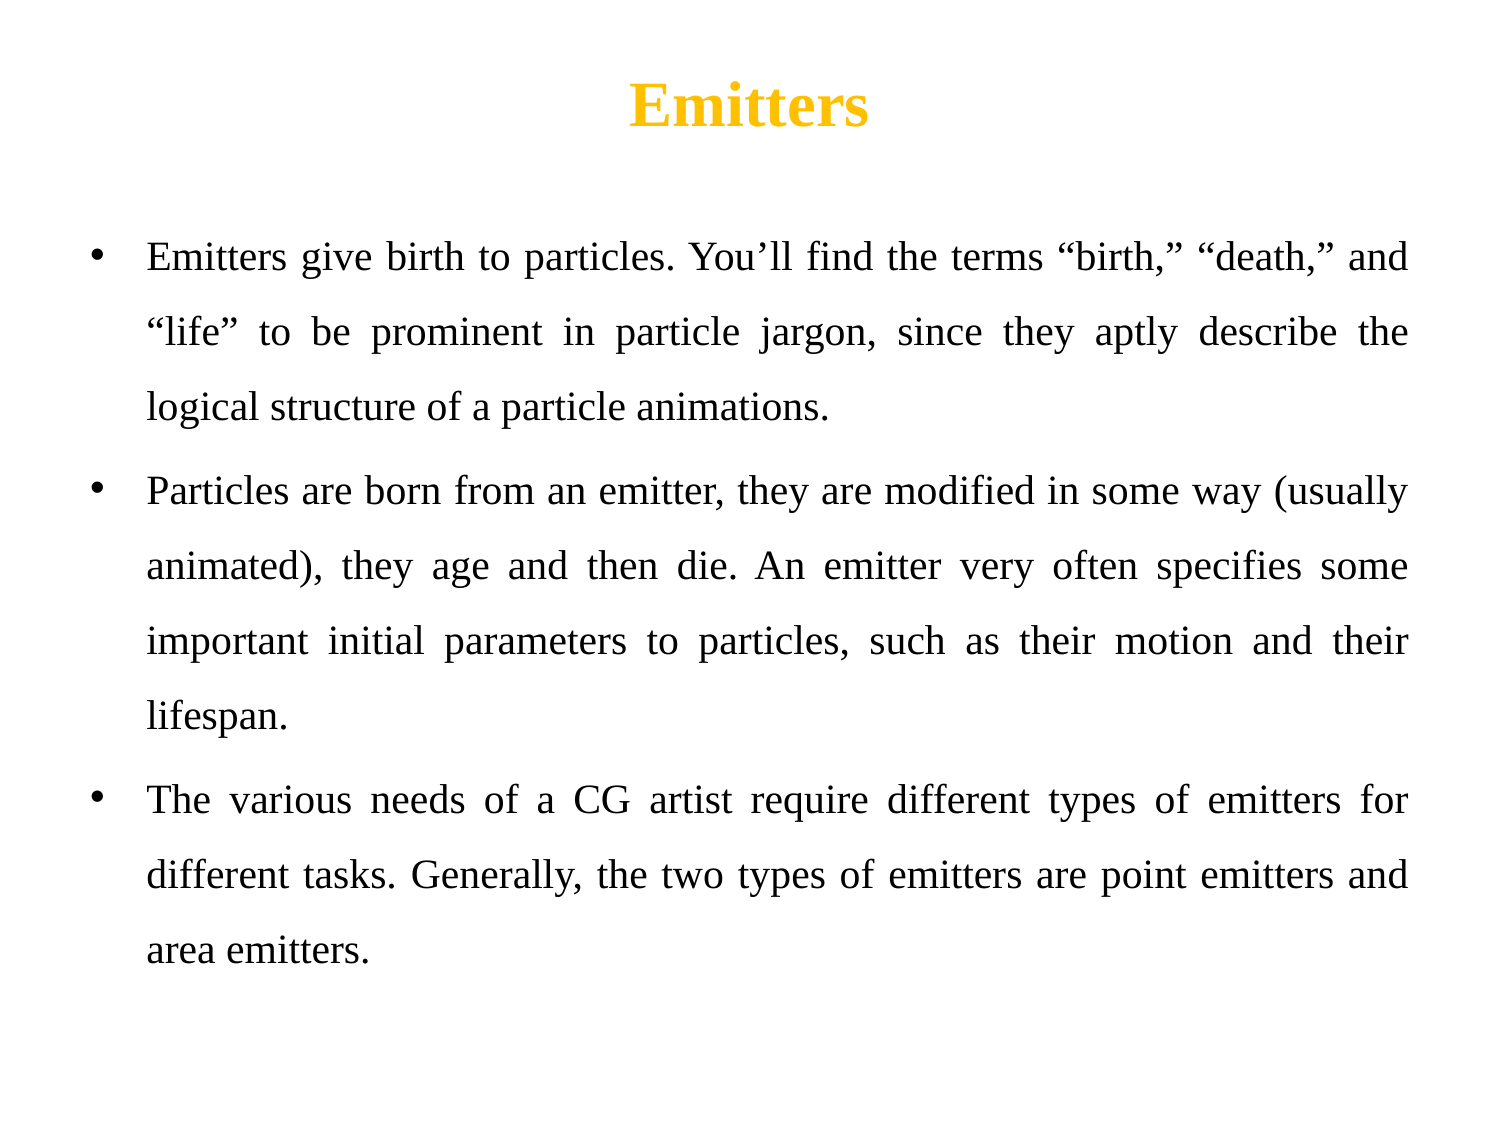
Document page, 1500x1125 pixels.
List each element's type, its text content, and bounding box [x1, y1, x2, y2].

list Emitters give birth to particles. You’ll find the terms “birth,” “death,” and “life” to be prominent in particle jargon, since they aptly describe the logical structure of a particle animations. Particles are born from an emitter, they are modified in some way (usually animated), they age and then die. An emitter very often specifies some important initial parameters to particles, such as their motion and their lifespan. The various needs of a CG artist require different types of emitters for different tasks. Generally, the two types of emitters are point emitters and area emitters. [75, 196, 1425, 1005]
title Emitters [75, 54, 1425, 196]
